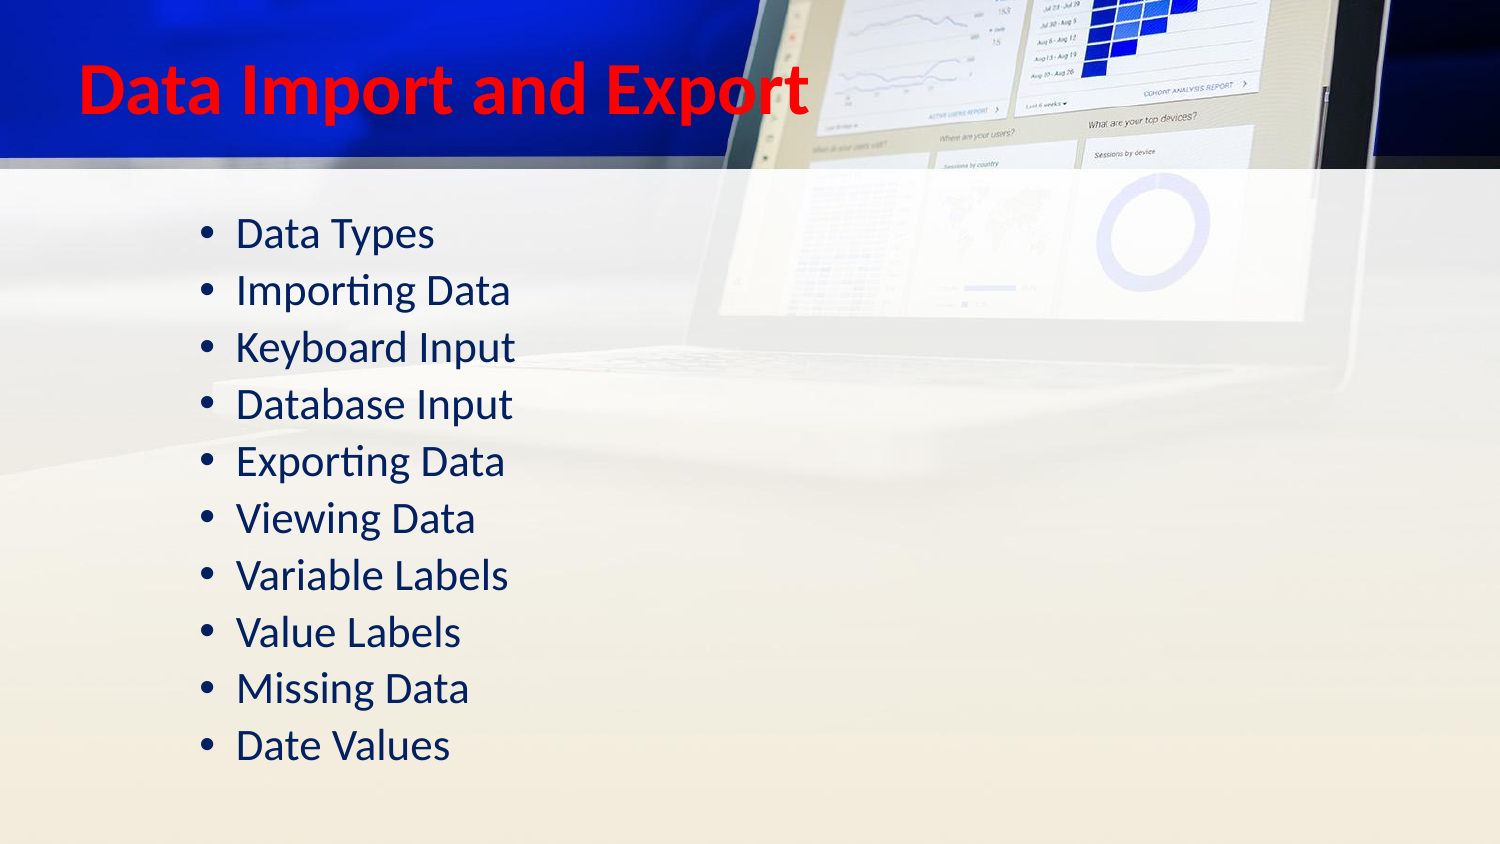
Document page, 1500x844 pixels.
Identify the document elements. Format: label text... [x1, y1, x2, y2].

list Data Types Importing Data Keyboard Input Database Input Exporting Data Viewing Data Variable Labels Value Labels Missing Data Date Values [75, 202, 1032, 783]
title Data Import and Export [63, 23, 1022, 146]
picture [0, 0, 1500, 844]
